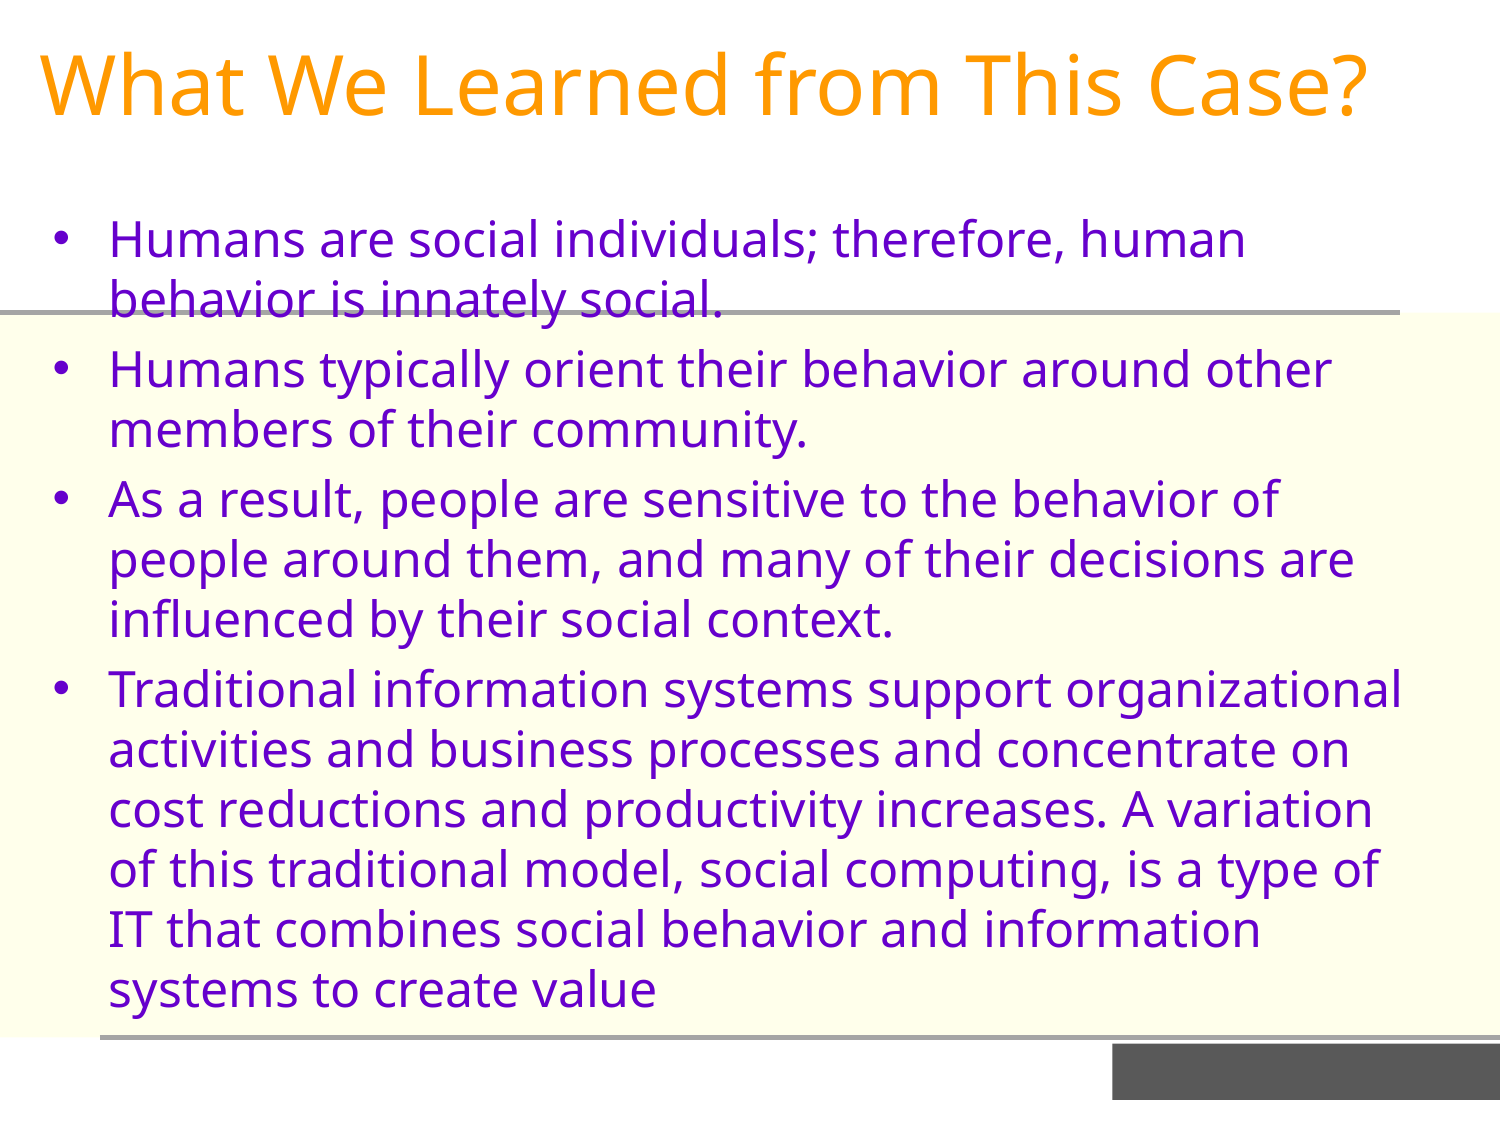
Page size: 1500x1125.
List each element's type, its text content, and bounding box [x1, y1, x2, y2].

subtitle What We Learned from This Case? [24, 24, 1500, 300]
list Humans are social individuals; therefore, human behavior is innately social. Humans typically orient their behavior around other members of their community. As a result, people are sensitive to the behavior of people around them, and many of their decisions are influenced by their social context. Traditional information systems support organizational activities and business processes and concentrate on cost reductions and productivity increases. A variation of this traditional model, social computing, is a type of IT that combines social behavior and information systems to create value [37, 200, 1450, 1045]
